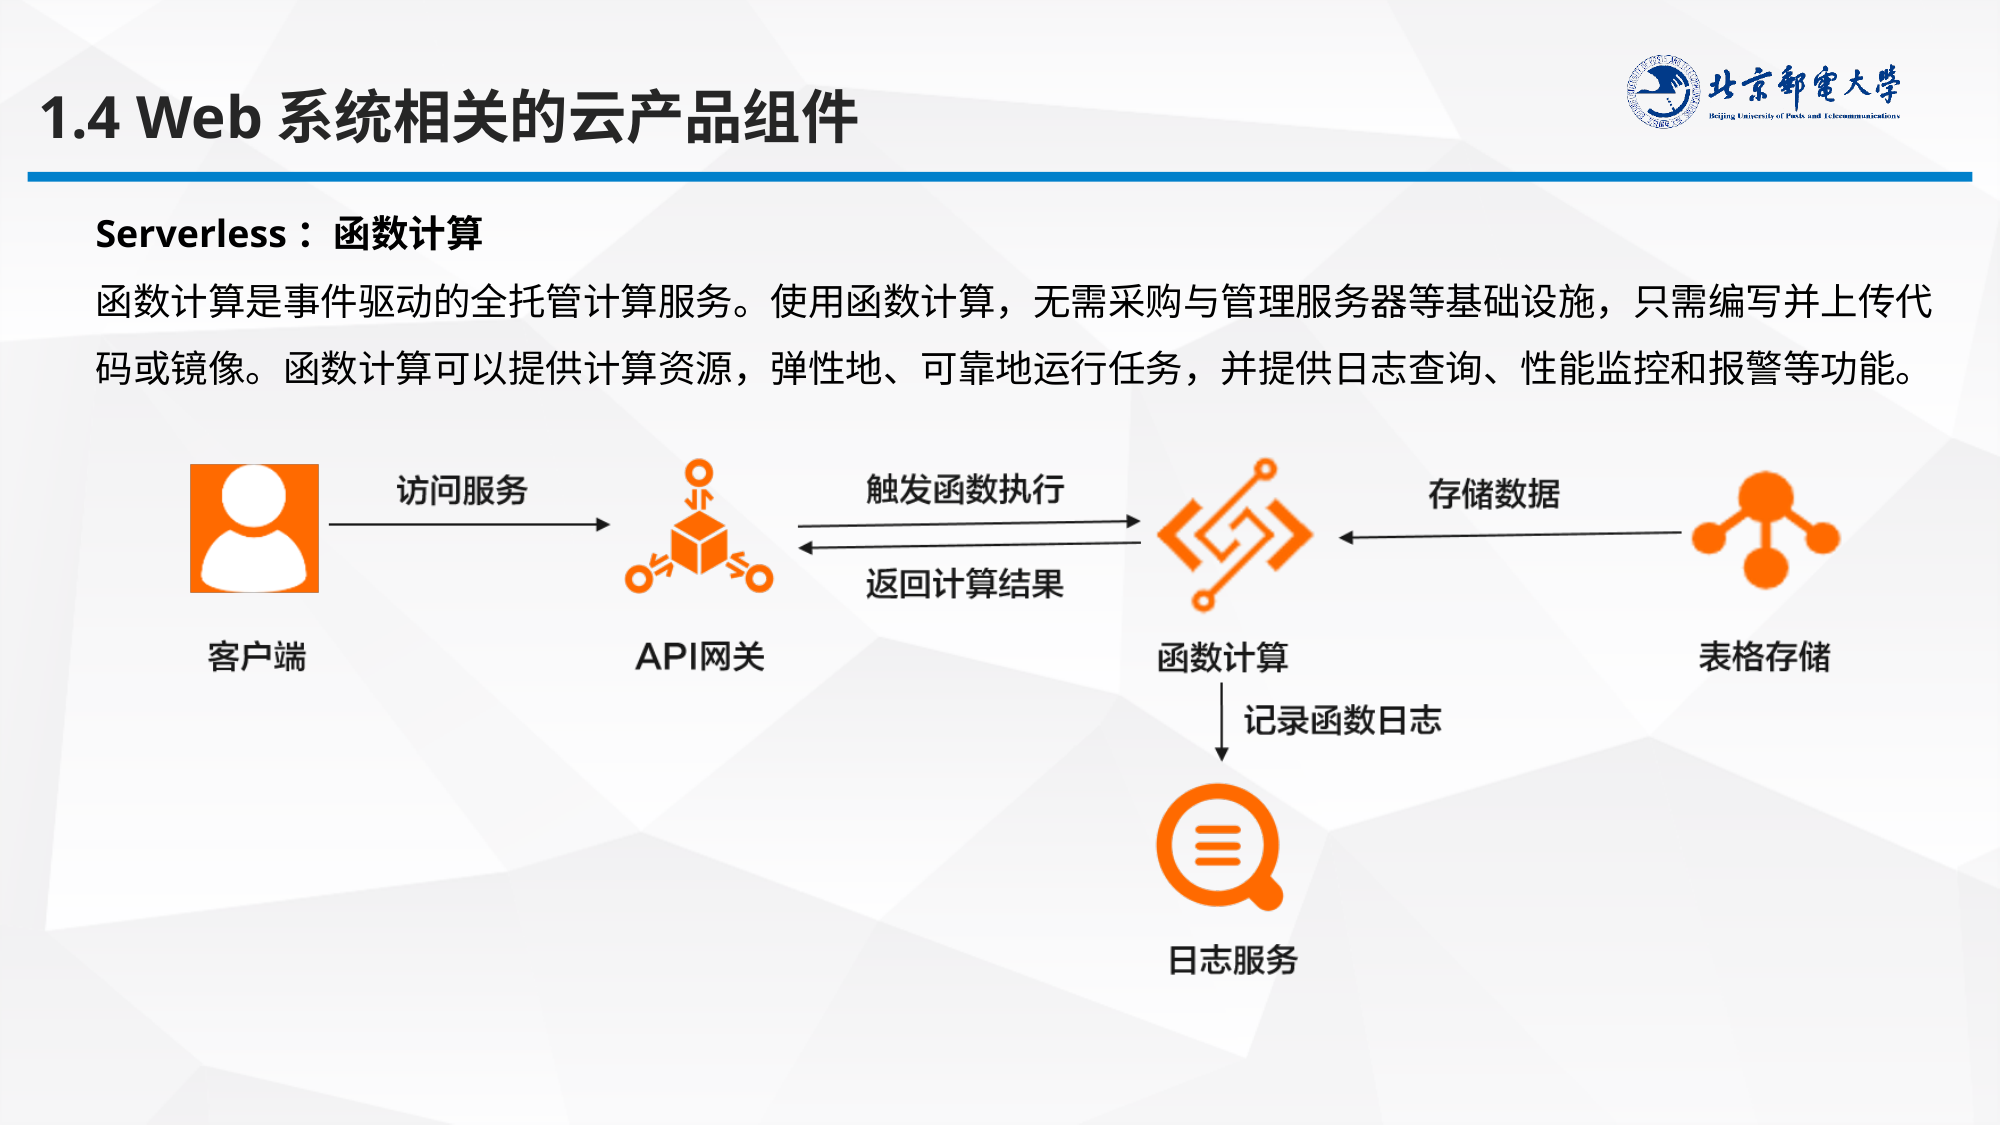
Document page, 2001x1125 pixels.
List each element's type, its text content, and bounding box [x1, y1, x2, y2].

picture [0, 0, 2000, 1125]
text_box [55, 202, 1945, 698]
text_box Serverless：函数计算 函数计算是事件驱动的全托管计算服务。使用函数计算，无需采购与管理服务器等基础设施，只需编写并上传代码或镜像。函数计算可以提供计算资源，弹性地、可靠地运行任务，并提供日志查询、性能监控和报警等功能。 [80, 202, 1959, 398]
text_box 1.4 Web系统相关的云产品组件 [23, 73, 1083, 228]
text_box [1083, 171, 1973, 183]
